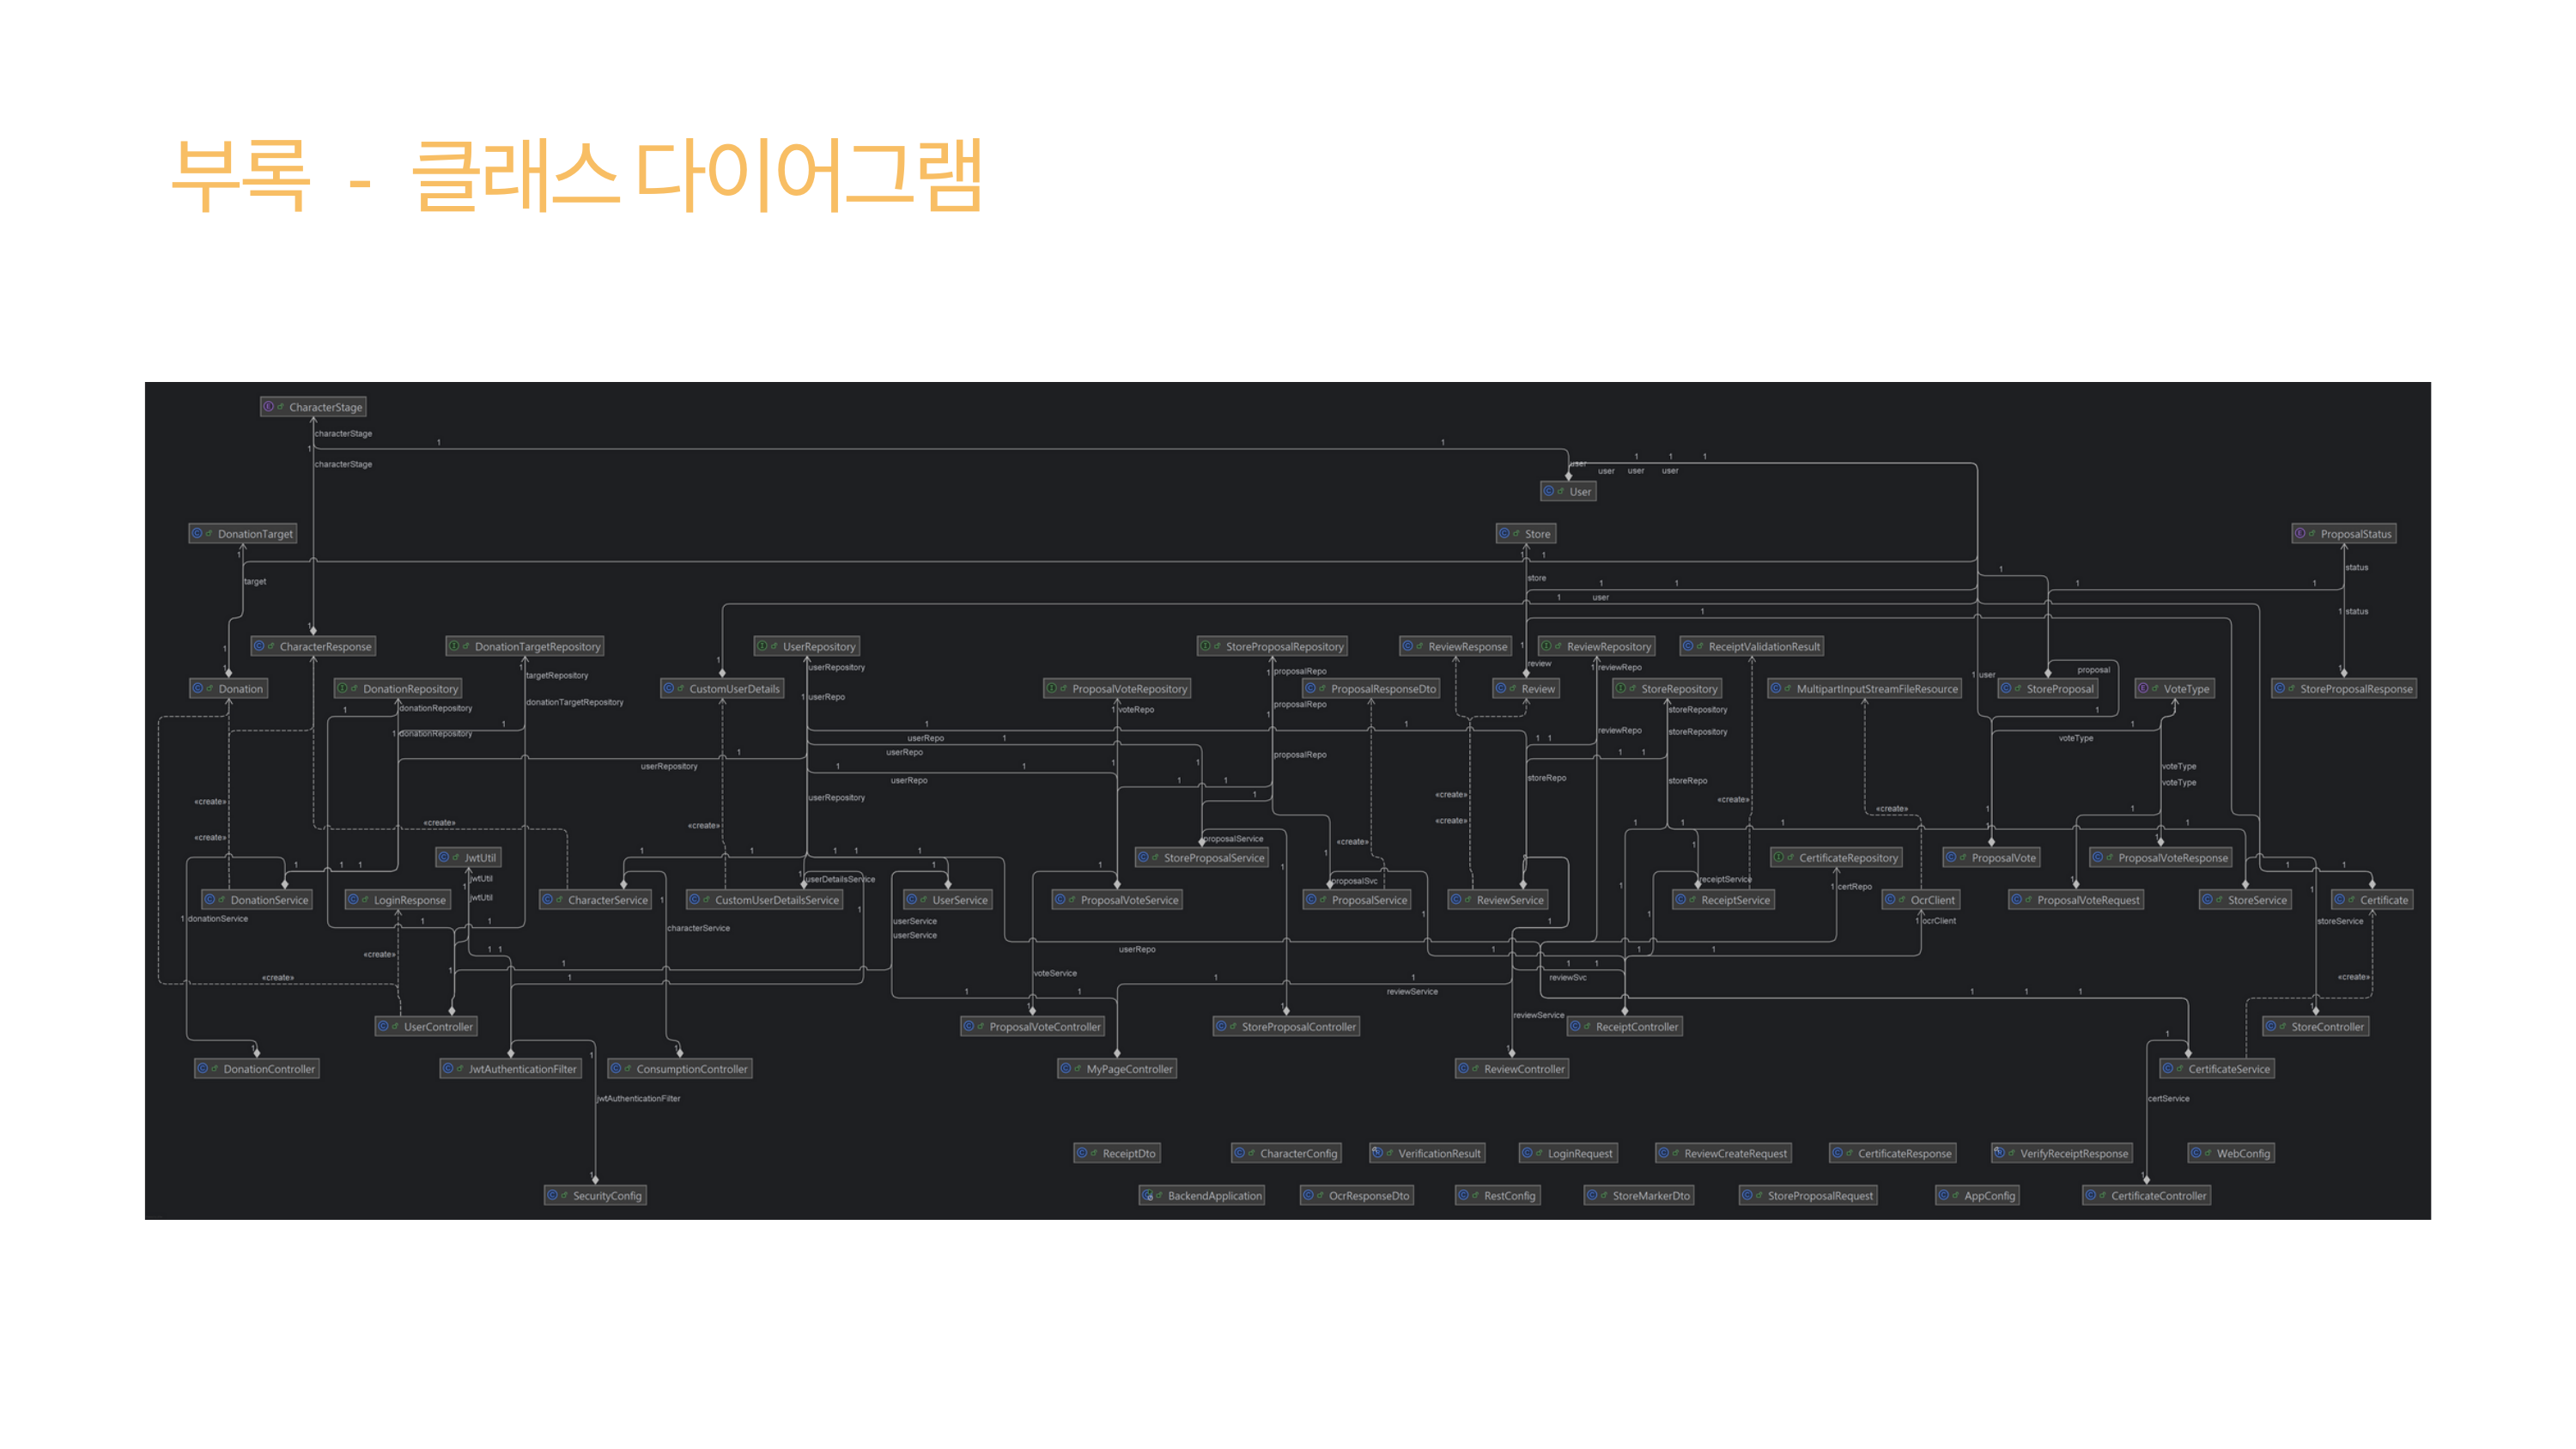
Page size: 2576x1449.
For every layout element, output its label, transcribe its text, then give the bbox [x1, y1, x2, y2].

text_box [144, 382, 2432, 1221]
text_box 부록 - 클래스 다이어그램 [168, 107, 1208, 223]
